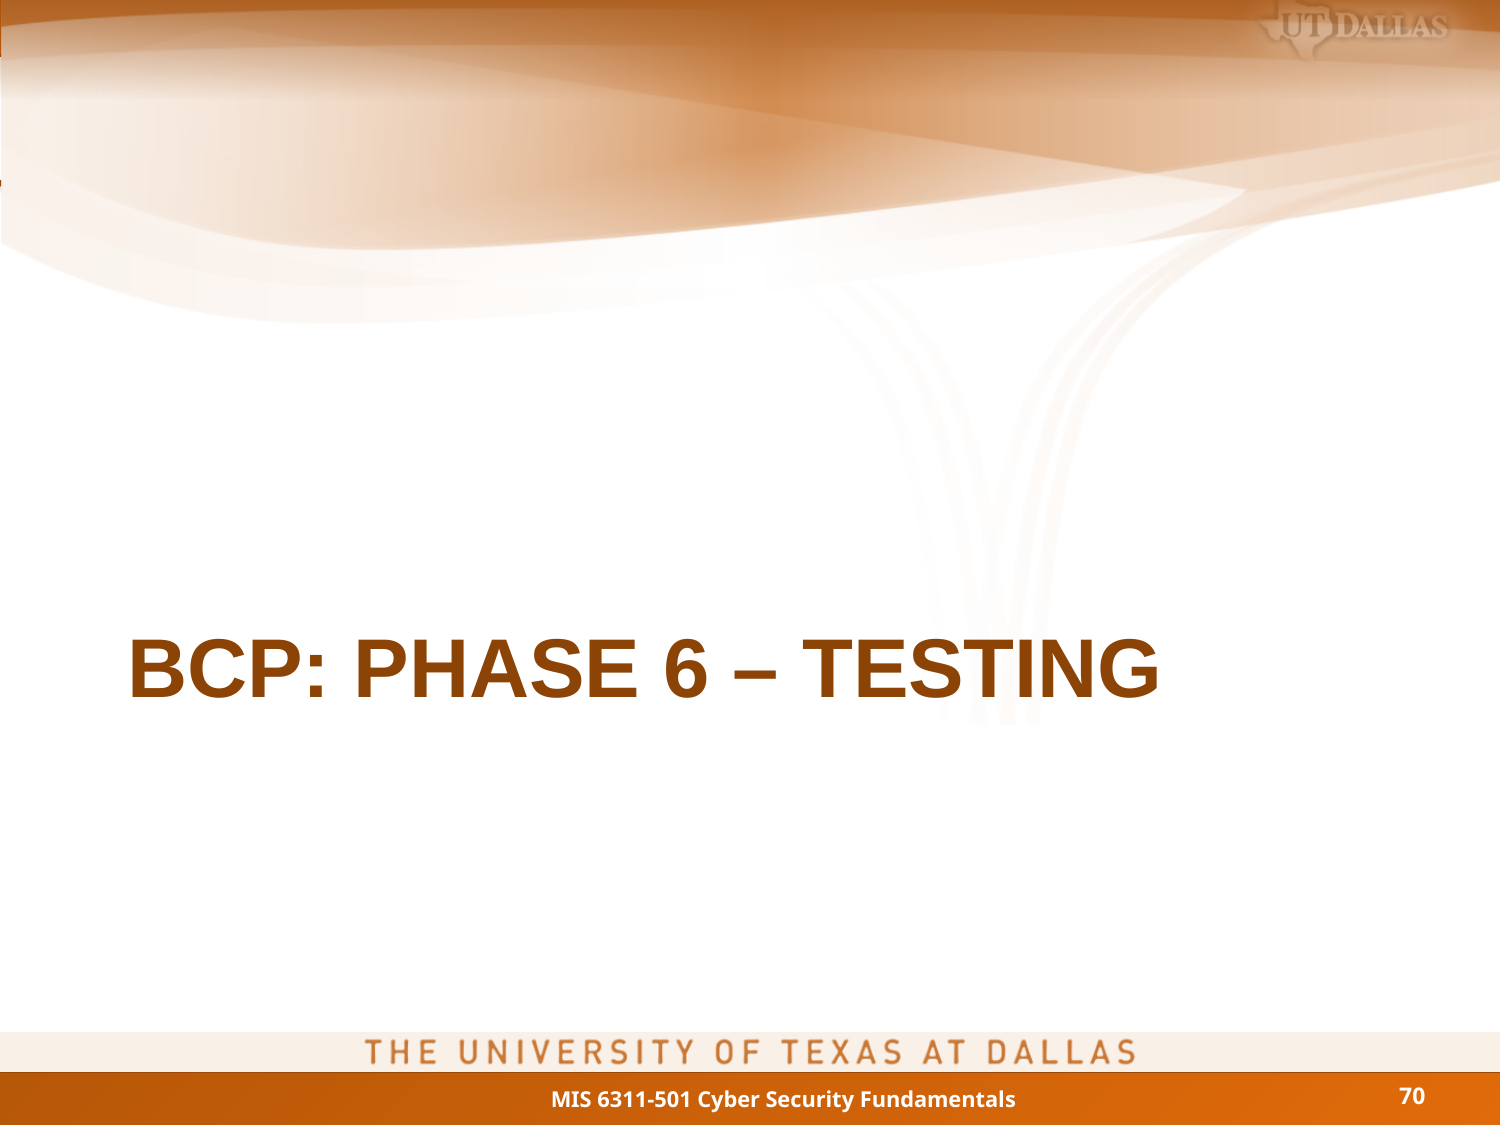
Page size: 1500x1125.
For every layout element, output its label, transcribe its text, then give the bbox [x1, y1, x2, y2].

picture [1218, 0, 1500, 86]
title BCP: Phase 6 – Testing [112, 499, 1500, 724]
slide_number 70 [1350, 1076, 1475, 1120]
